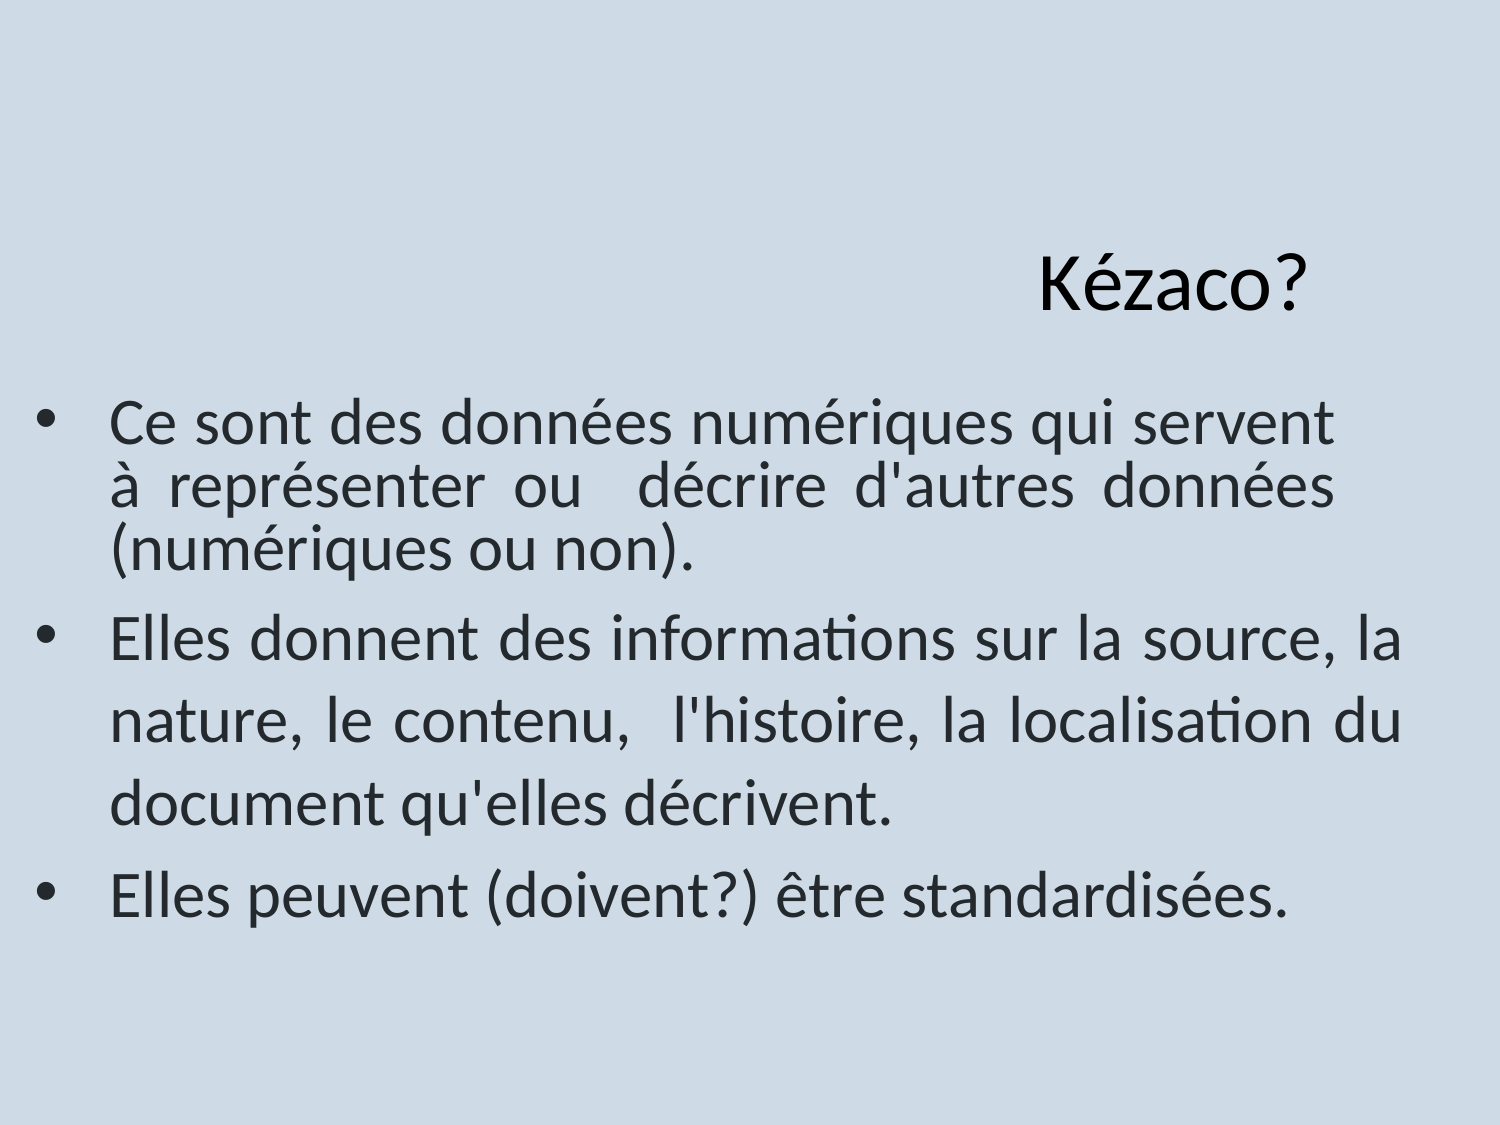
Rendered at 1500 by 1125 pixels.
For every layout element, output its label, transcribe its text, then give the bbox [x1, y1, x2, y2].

title Kézaco? [1037, 181, 1406, 371]
text_box Ce sont des données numériques qui servent à représenter ou décrire d'autres données (numériques ou non). Elles donnent des informations sur la source, la nature, le contenu, l'histoire, la localisation du document qu'elles décrivent. Elles peuvent (doivent?) être standardisées. [32, 392, 1406, 931]
